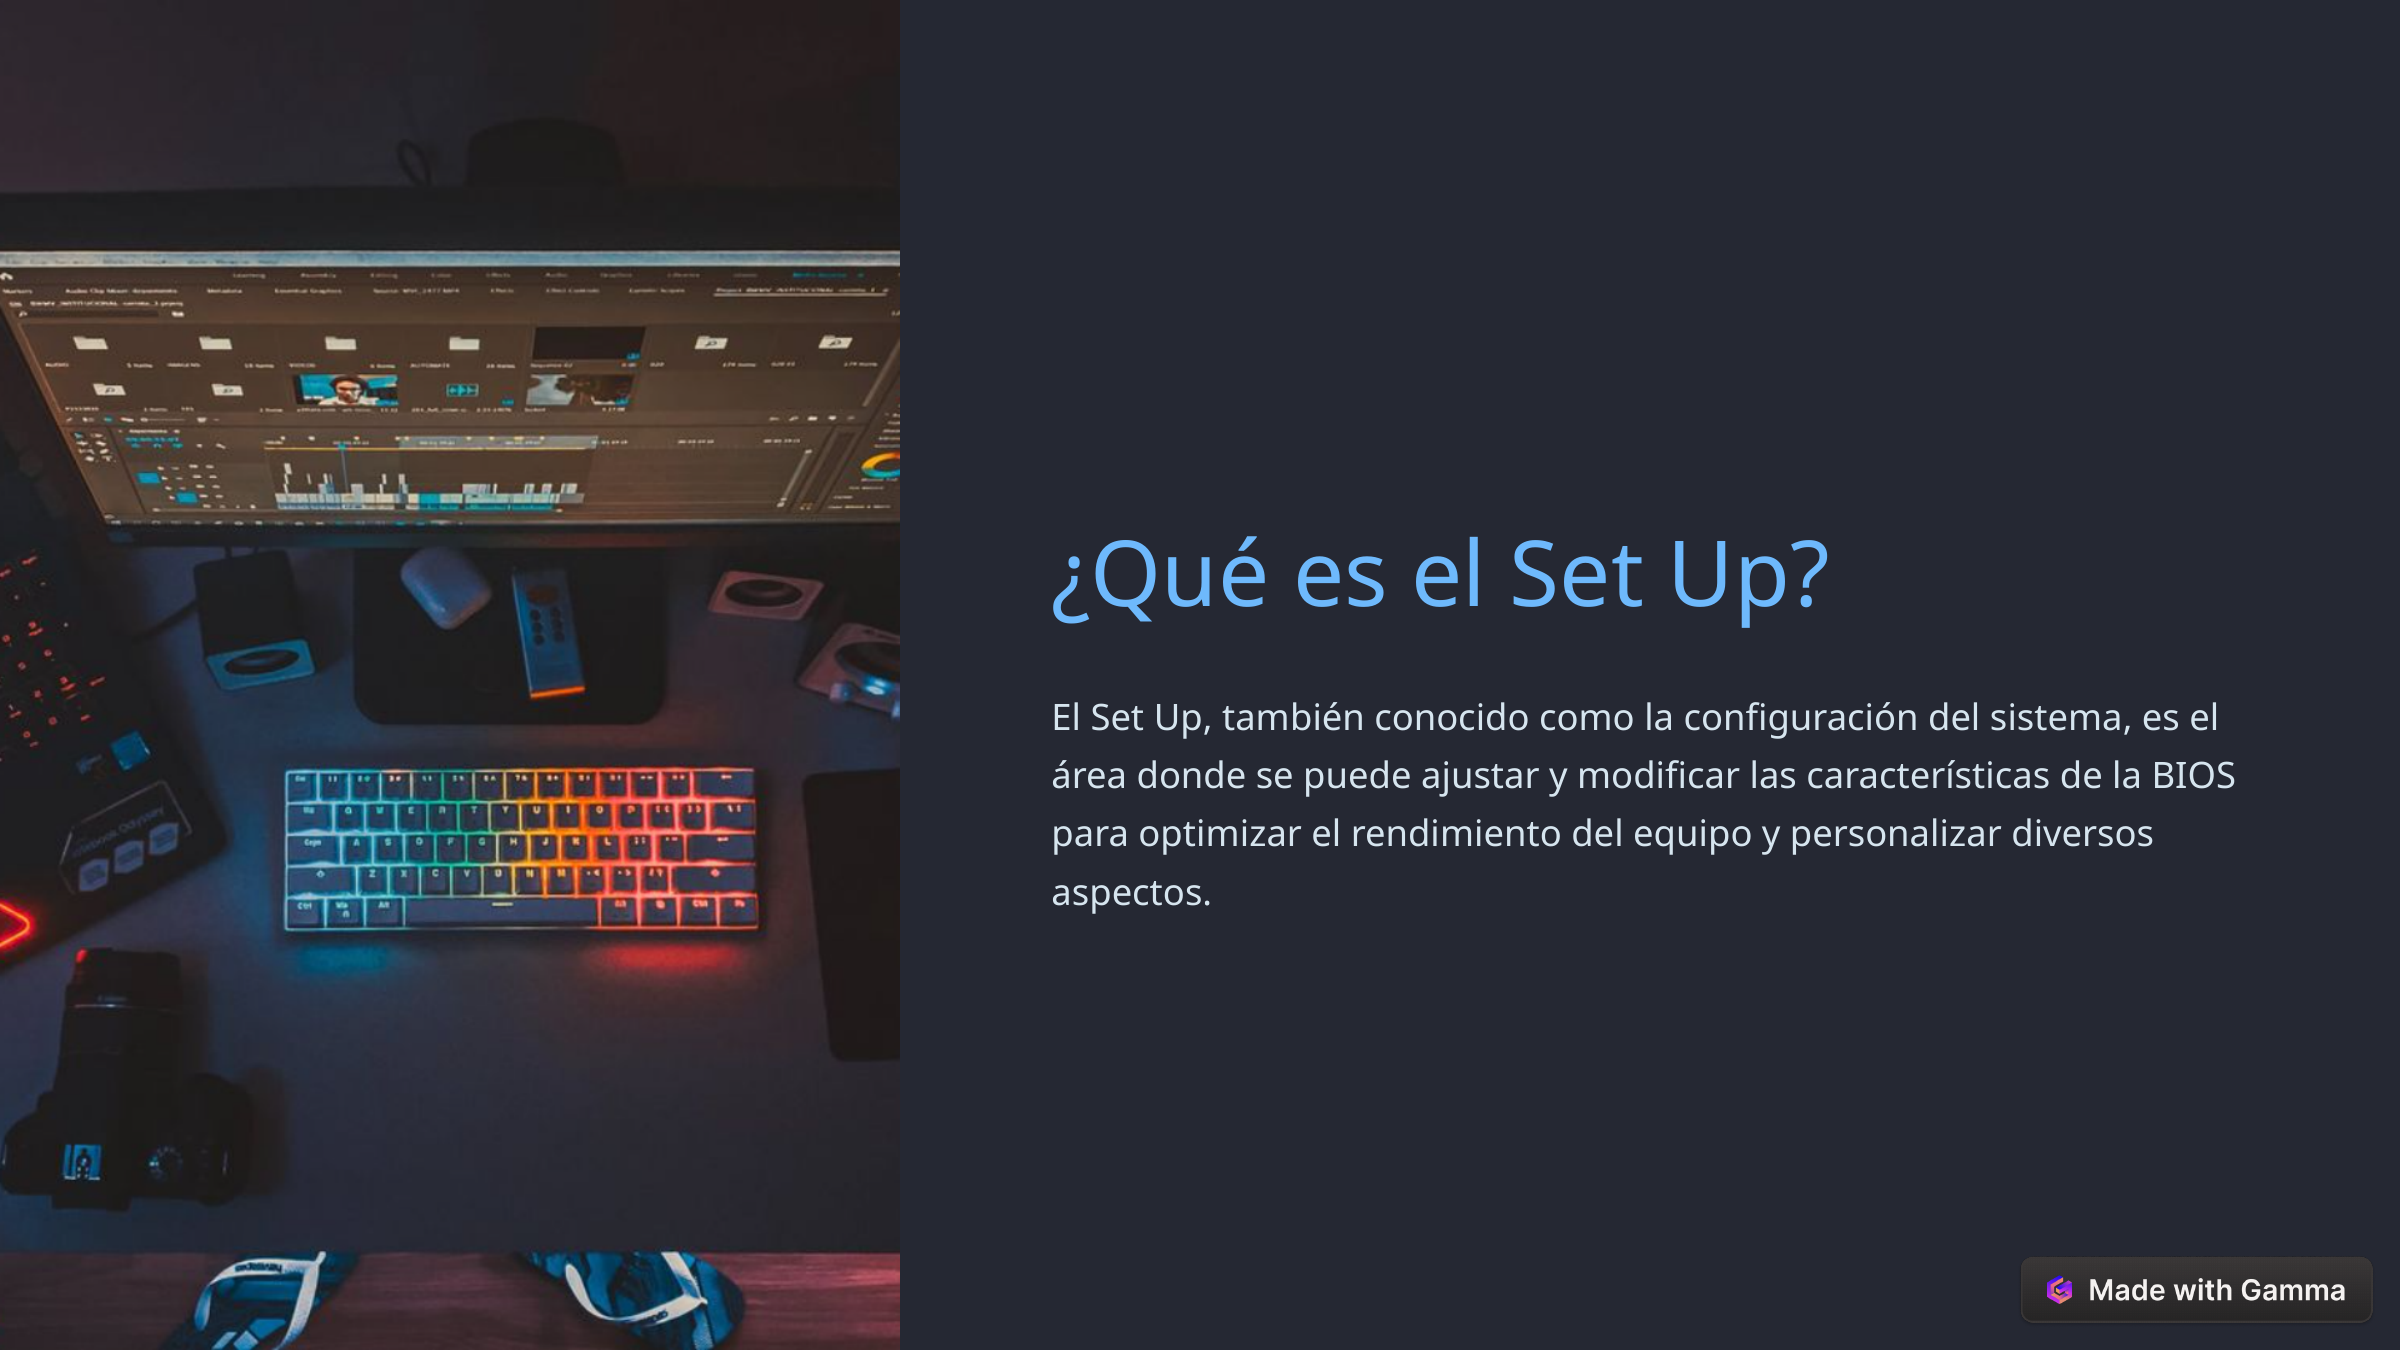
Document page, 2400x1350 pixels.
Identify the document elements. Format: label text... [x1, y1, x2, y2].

text_box ¿Qué es el Set Up? [1036, 503, 1818, 618]
text_box [900, 0, 2400, 1350]
text_box El Set Up, también conocido como la configuración del sistema, es el área donde se puede ajustar y modificar las características de la BIOS para optimizar el rendimiento del equipo y personalizar diversos aspectos. [1036, 671, 2264, 847]
picture [0, 0, 900, 1350]
picture [2008, 1244, 2385, 1335]
